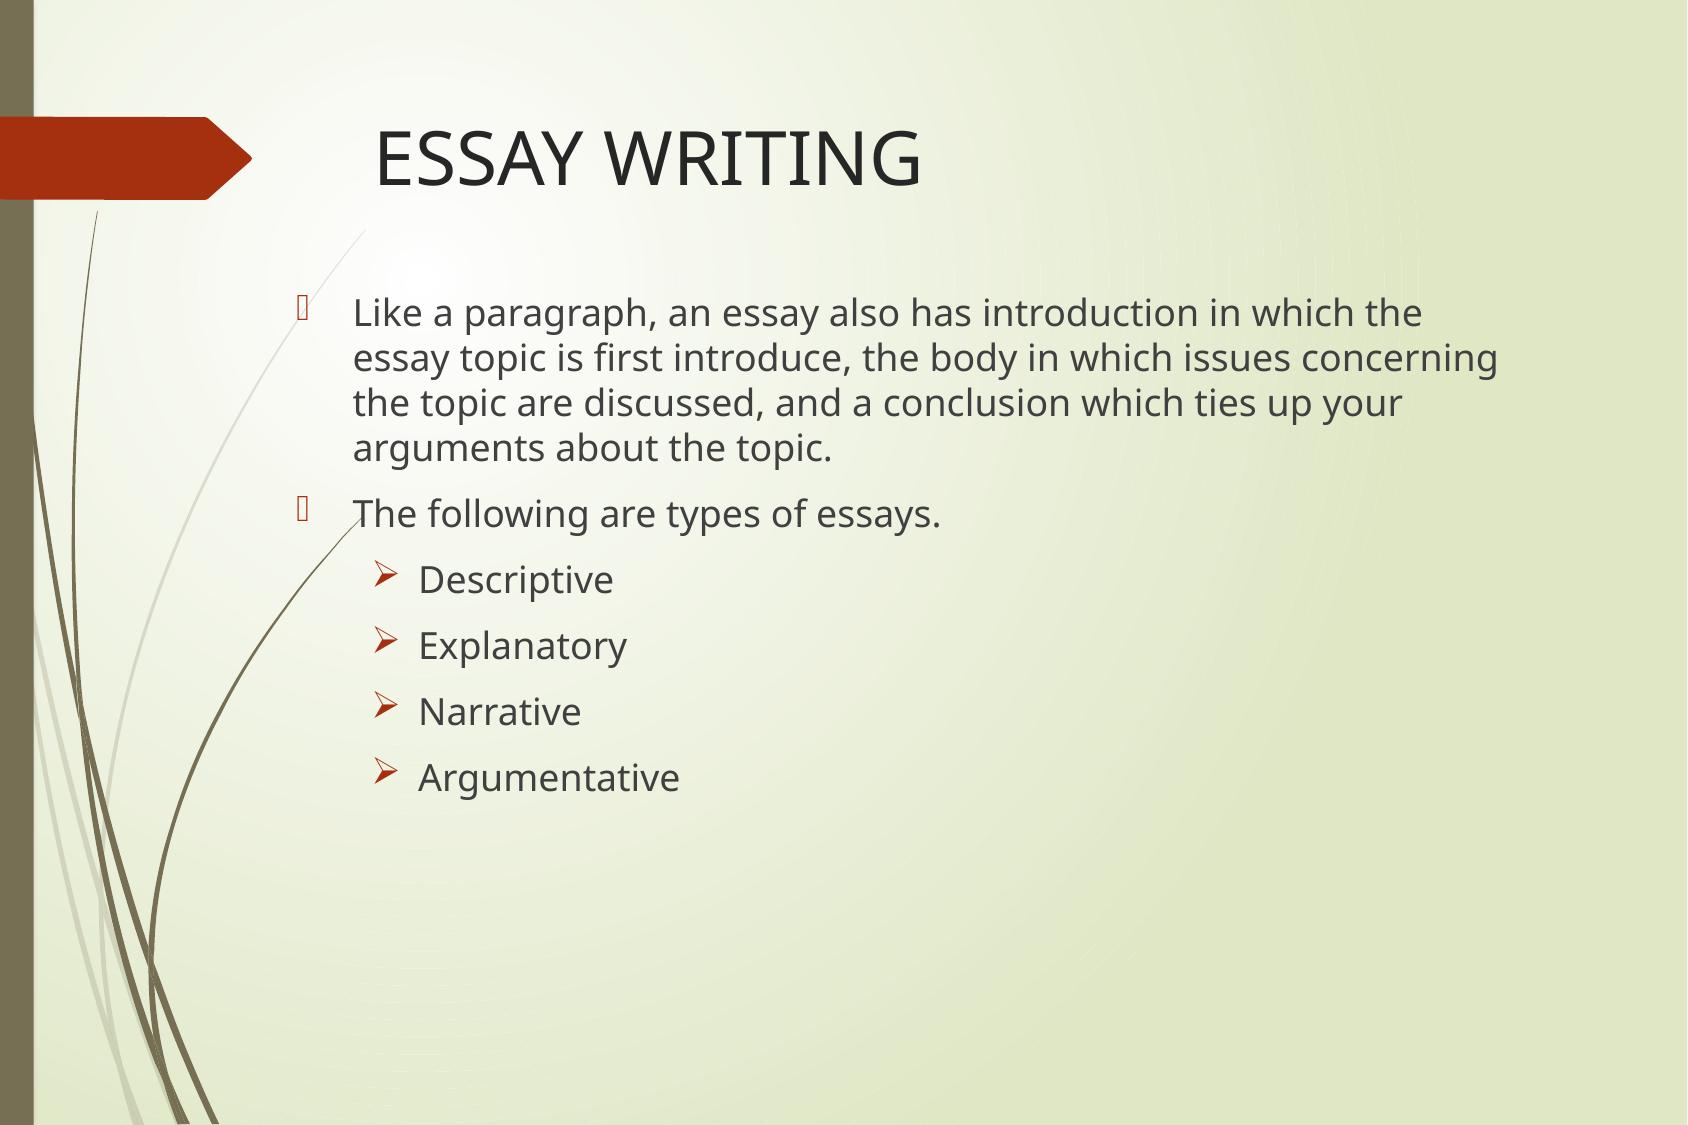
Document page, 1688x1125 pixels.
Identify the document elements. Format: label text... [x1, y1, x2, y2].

title ESSAY WRITING [358, 102, 1575, 313]
list Like a paragraph, an essay also has introduction in which the essay topic is first introduce, the body in which issues concerning the topic are discussed, and a conclusion which ties up your arguments about the topic. The following are types of essays. Descriptive Explanatory Narrative Argumentative [281, 281, 1532, 1125]
